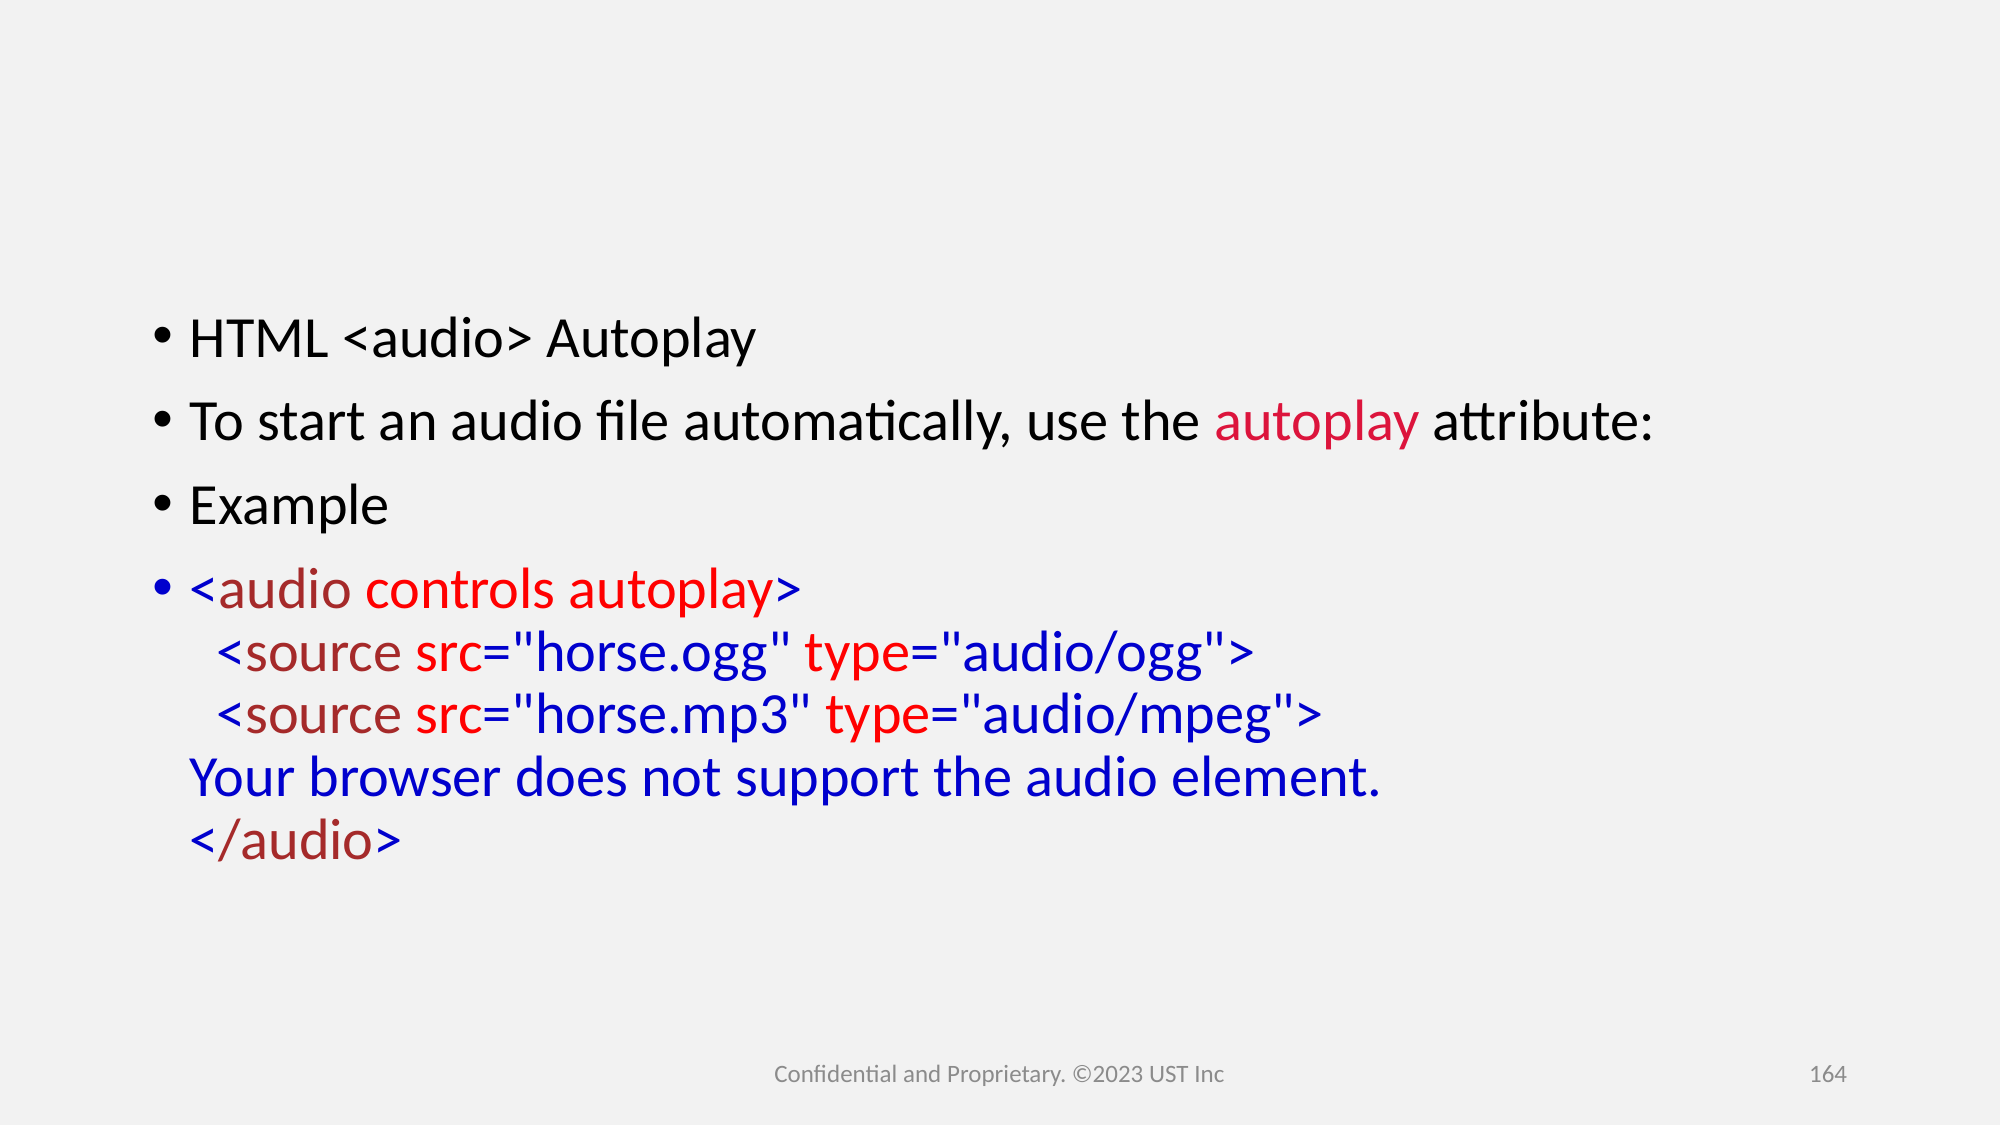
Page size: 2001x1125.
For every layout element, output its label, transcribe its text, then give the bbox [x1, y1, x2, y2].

slide_number 164 [1412, 1042, 1863, 1103]
footer Confidential and Proprietary. ©2023 UST Inc [662, 1042, 1338, 1103]
list HTML <audio> Autoplay To start an audio file automatically, use the autoplay attribute: Example <audio controls autoplay> <source src="horse.ogg" type="audio/ogg"> <source src="horse.mp3" type="audio/mpeg"> Your browser does not support the audio element. </audio> [137, 299, 1863, 1014]
